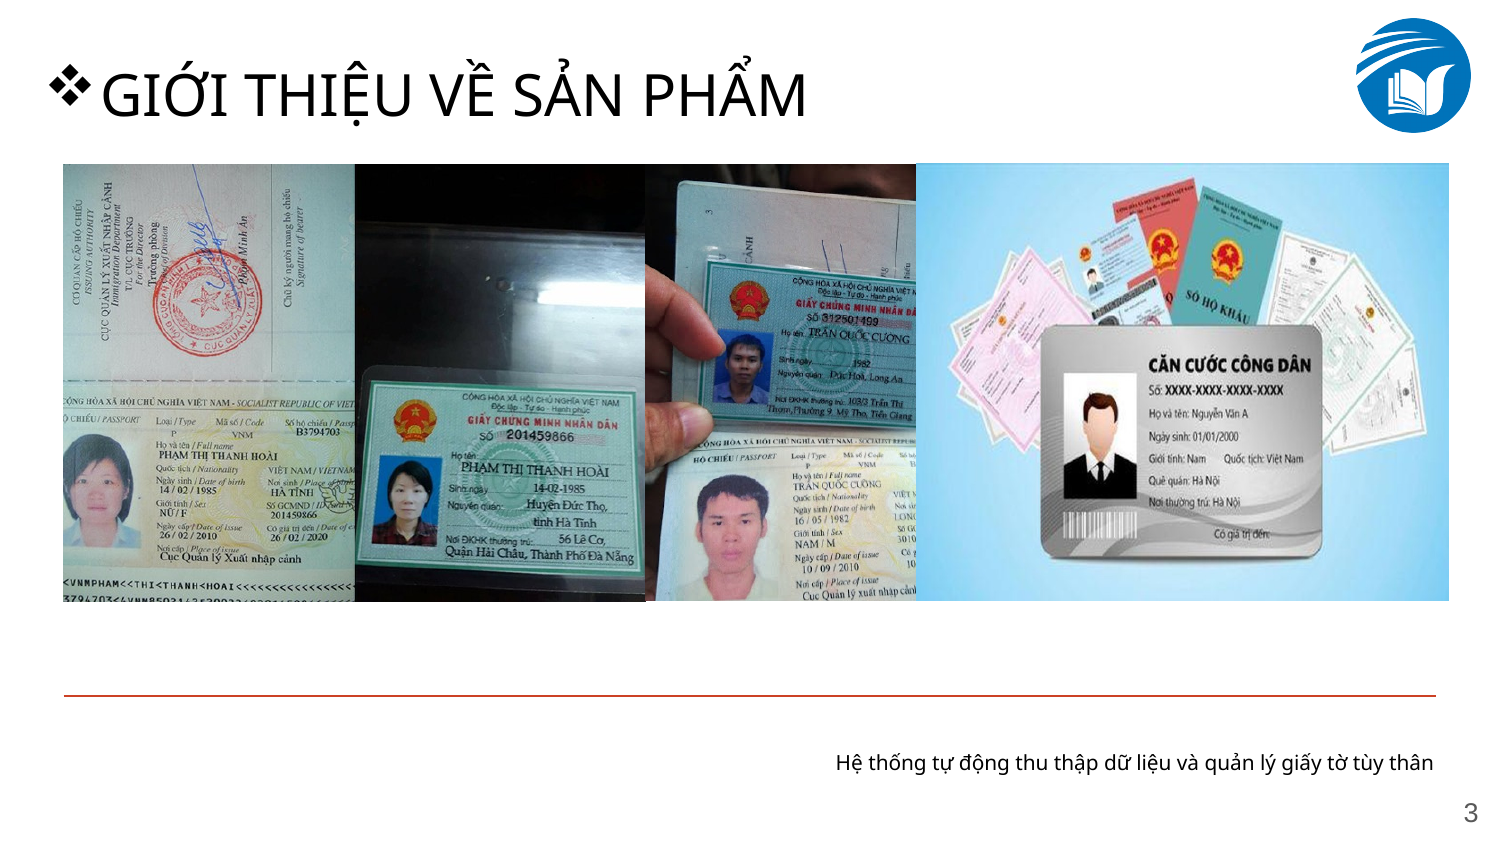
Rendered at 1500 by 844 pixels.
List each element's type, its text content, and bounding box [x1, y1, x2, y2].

text_box GIỚI THIỆU VỀ SẢN PHẨM [29, 48, 959, 103]
picture [63, 163, 1449, 602]
text_box Hệ thống tự động thu thập dữ liệu và quản lý giấy tờ tùy thân [253, 729, 1449, 796]
picture [1356, 18, 1471, 133]
slide_number 3 [1403, 779, 1494, 844]
